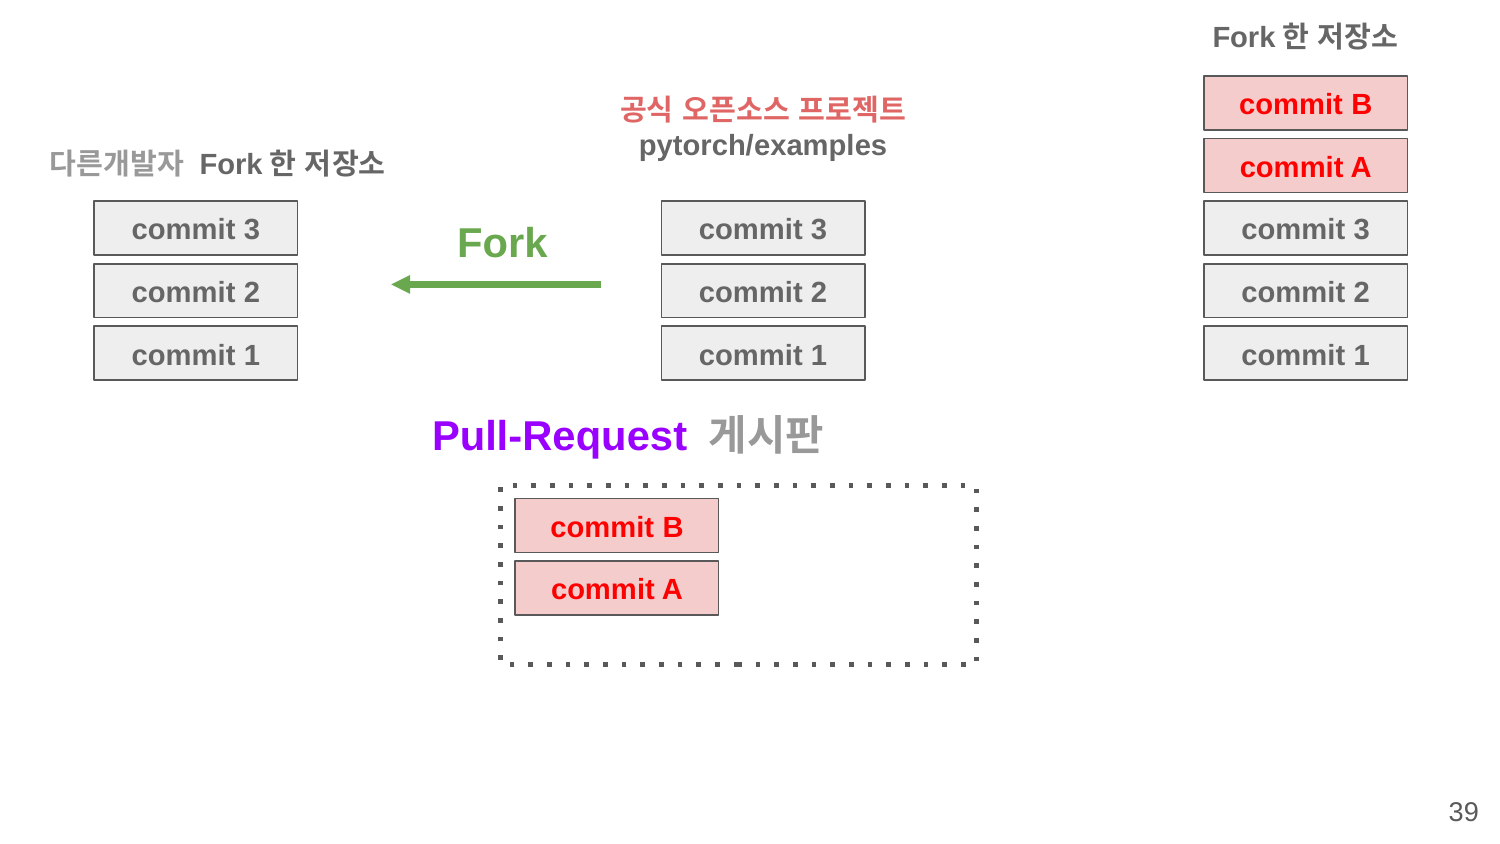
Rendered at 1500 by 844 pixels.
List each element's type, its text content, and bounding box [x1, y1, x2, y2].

text_box Fork한 저장소 [1067, 3, 1500, 58]
text_box commit 2 [661, 263, 866, 318]
text_box commit 1 [1203, 326, 1408, 381]
text_box commit 1 [94, 326, 298, 381]
text_box commit 3 [1203, 201, 1408, 256]
text_box commit B [515, 498, 719, 553]
text_box 다른개발자 Fork한 저장소 [21, 130, 414, 185]
text_box Fork [413, 201, 591, 256]
text_box commit 2 [1203, 263, 1408, 318]
text_box commit 1 [661, 326, 866, 381]
text_box commit 3 [661, 201, 866, 256]
text_box commit 3 [94, 201, 298, 256]
text_box 공식 오픈소스 프로젝트 pytorch/examples [525, 76, 1002, 131]
text_box commit 2 [94, 263, 298, 318]
text_box [500, 485, 977, 665]
text_box commit B [1203, 76, 1408, 131]
text_box commit A [1203, 138, 1408, 193]
text_box commit A [515, 561, 719, 615]
slide_number ‹#› [1403, 779, 1494, 844]
text_box Pull-Request 게시판 [416, 393, 1177, 473]
